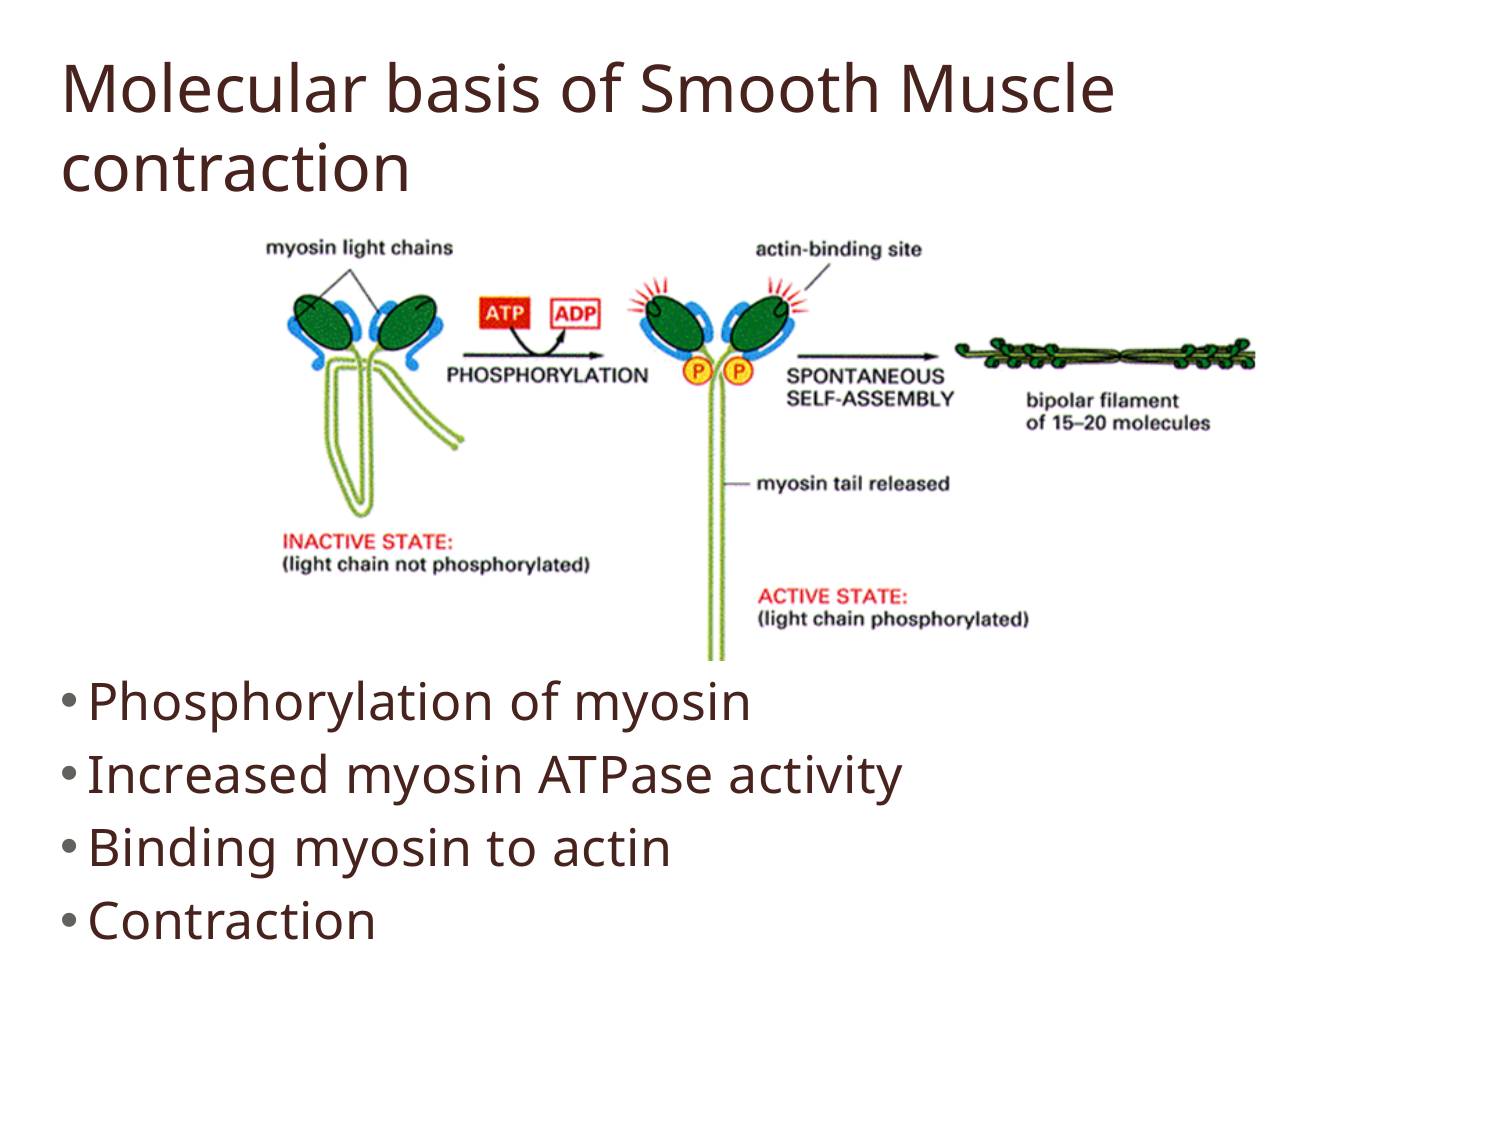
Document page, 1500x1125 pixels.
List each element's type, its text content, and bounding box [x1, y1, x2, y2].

title Molecular basis of Smooth Muscle contraction [45, 37, 1455, 213]
picture [249, 212, 1256, 661]
list Phosphorylation of myosin Increased myosin ATPase activity Binding myosin to actin Contraction [45, 660, 925, 1023]
